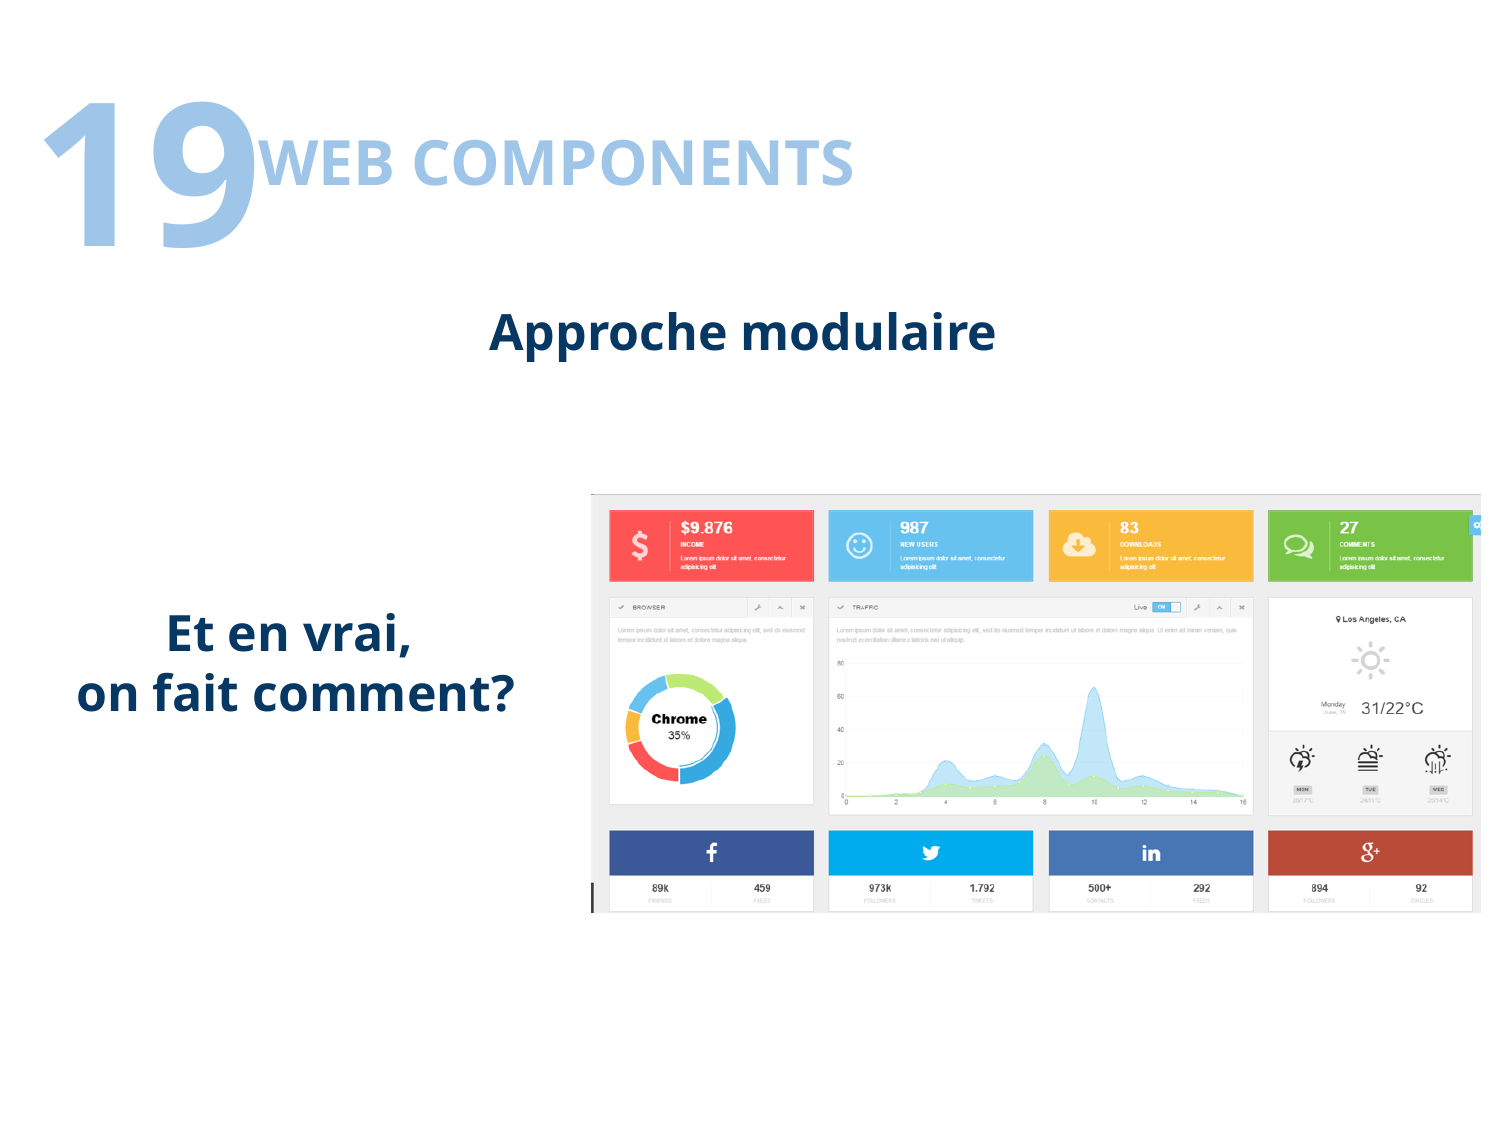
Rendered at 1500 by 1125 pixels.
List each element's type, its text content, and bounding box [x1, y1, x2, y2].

title Et en vrai, on fait comment? [0, 586, 585, 721]
slide_number WEB COMPONENTS [243, 108, 1194, 243]
picture [590, 494, 1481, 914]
slide_number ‹#› [17, 31, 315, 285]
title Approche modulaire [0, 285, 1500, 420]
